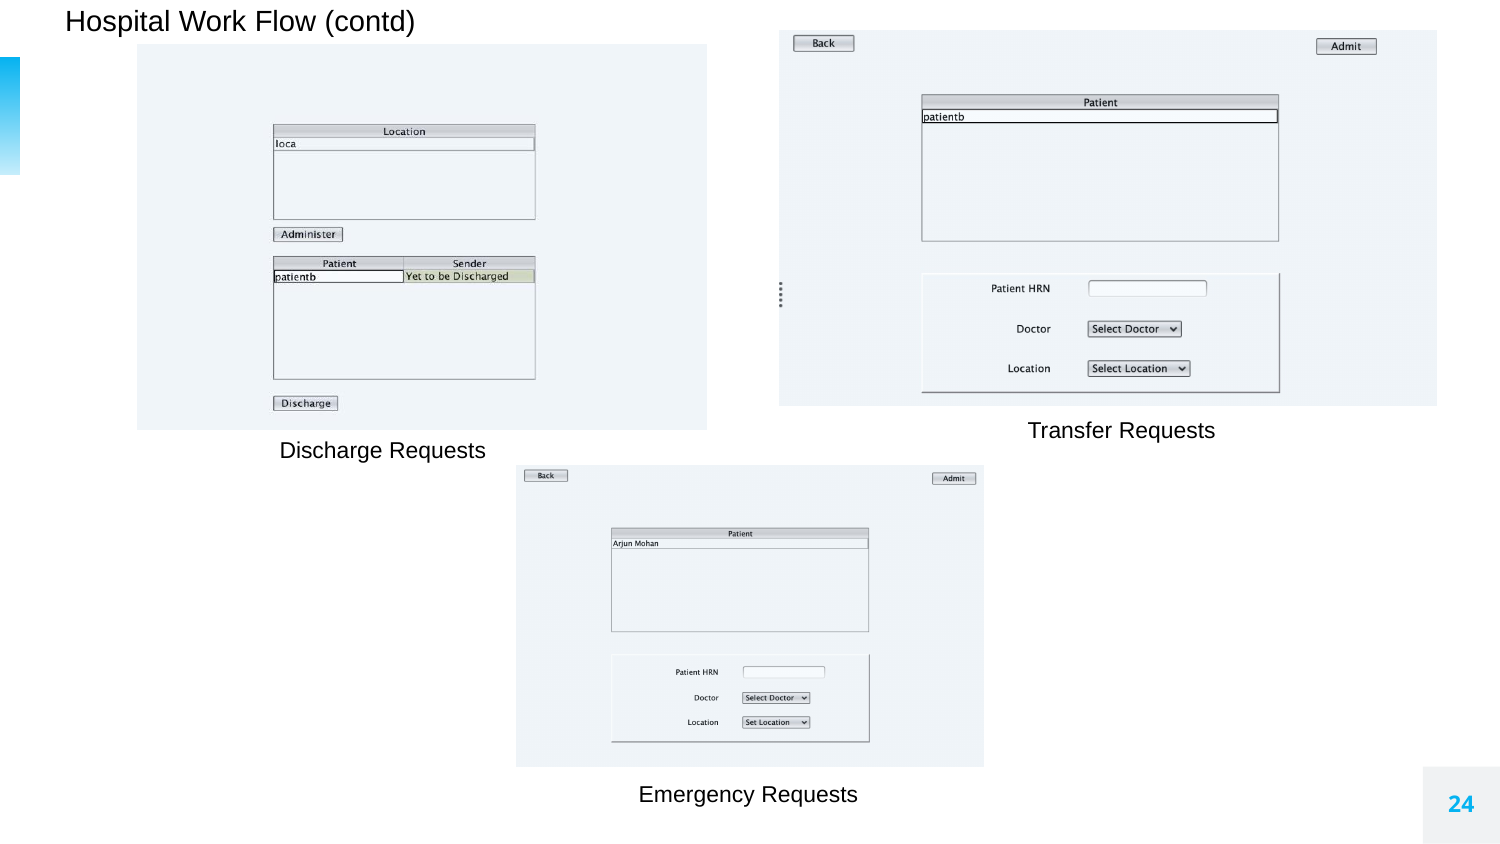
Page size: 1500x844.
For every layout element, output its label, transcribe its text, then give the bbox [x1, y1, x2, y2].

picture [779, 30, 1437, 406]
slide_number 24 [1422, 766, 1500, 844]
text_box Discharge Requests [264, 438, 651, 472]
picture [137, 43, 707, 430]
text_box Hospital Work Flow (contd) [50, 0, 458, 46]
picture [515, 464, 984, 767]
text_box Emergency Requests [623, 774, 874, 815]
text_box Transfer Requests [1012, 414, 1231, 451]
